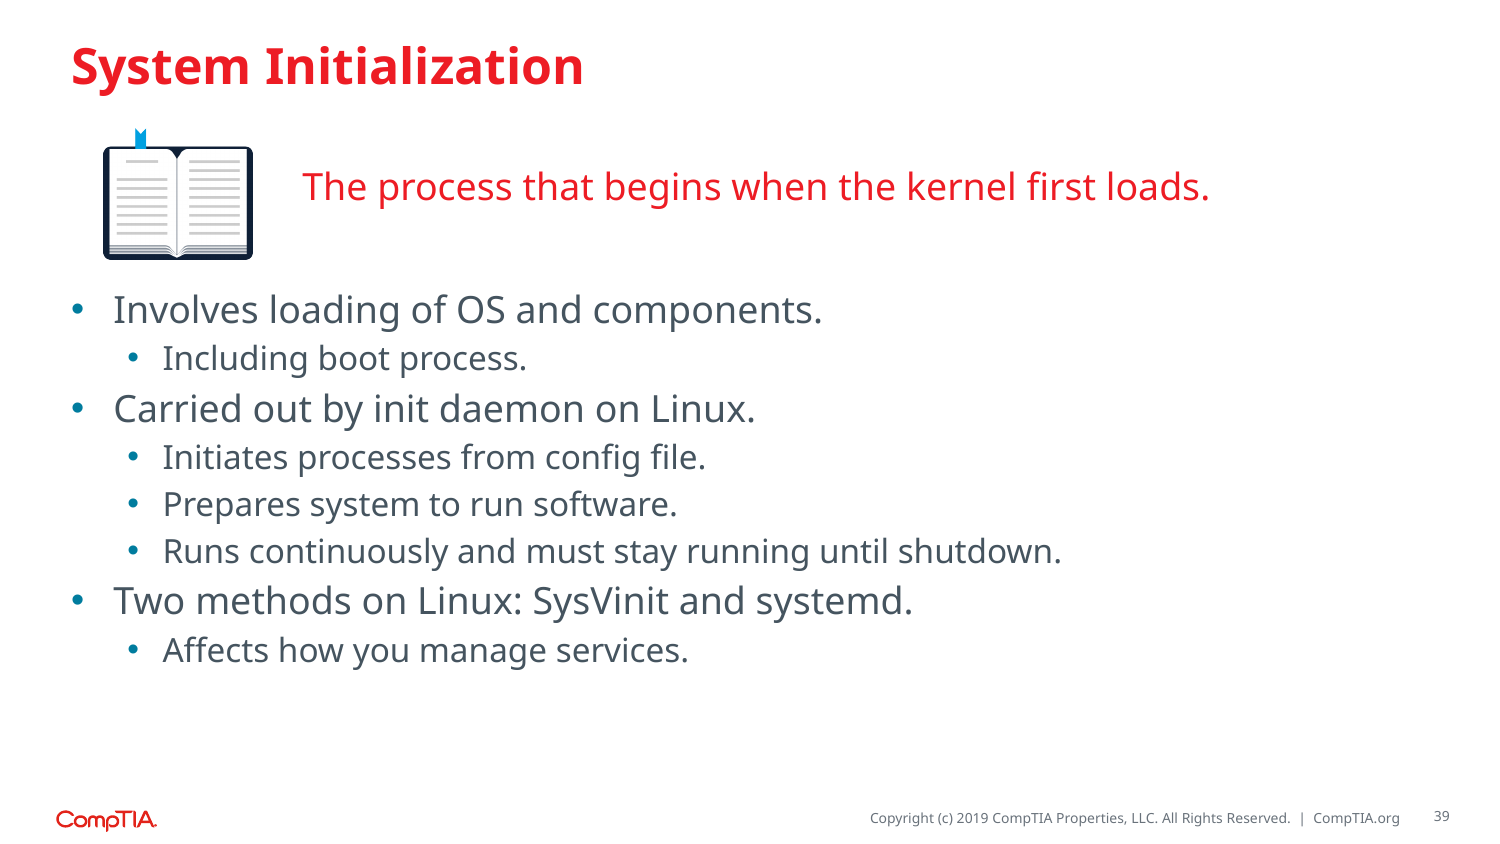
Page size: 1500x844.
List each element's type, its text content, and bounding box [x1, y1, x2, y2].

picture [103, 128, 253, 260]
list Involves loading of OS and components. Including boot process. Carried out by init daemon on Linux. Initiates processes from config file. Prepares system to run software. Runs continuously and must stay running until shutdown. Two methods on Linux: SysVinit and systemd. Affects how you manage services. [56, 278, 1444, 764]
list The process that begins when the kernel first loads. [287, 155, 1445, 249]
title System Initialization [56, 12, 1444, 117]
slide_number 39 [1407, 800, 1450, 835]
